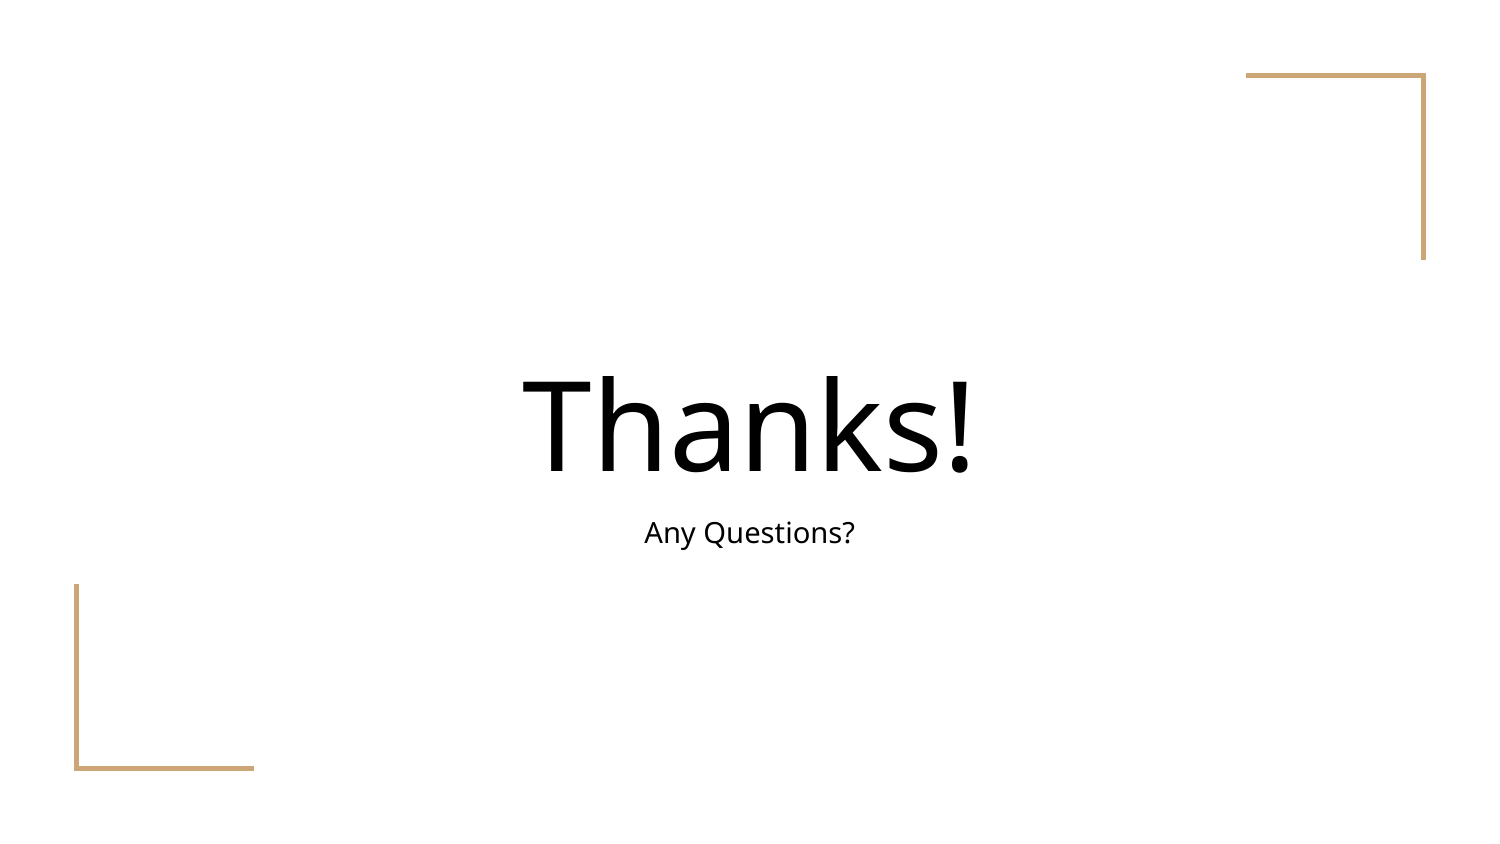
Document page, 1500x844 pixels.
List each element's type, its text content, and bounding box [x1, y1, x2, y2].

text_box Any Questions? [615, 499, 884, 562]
title Thanks! [126, 296, 1374, 548]
